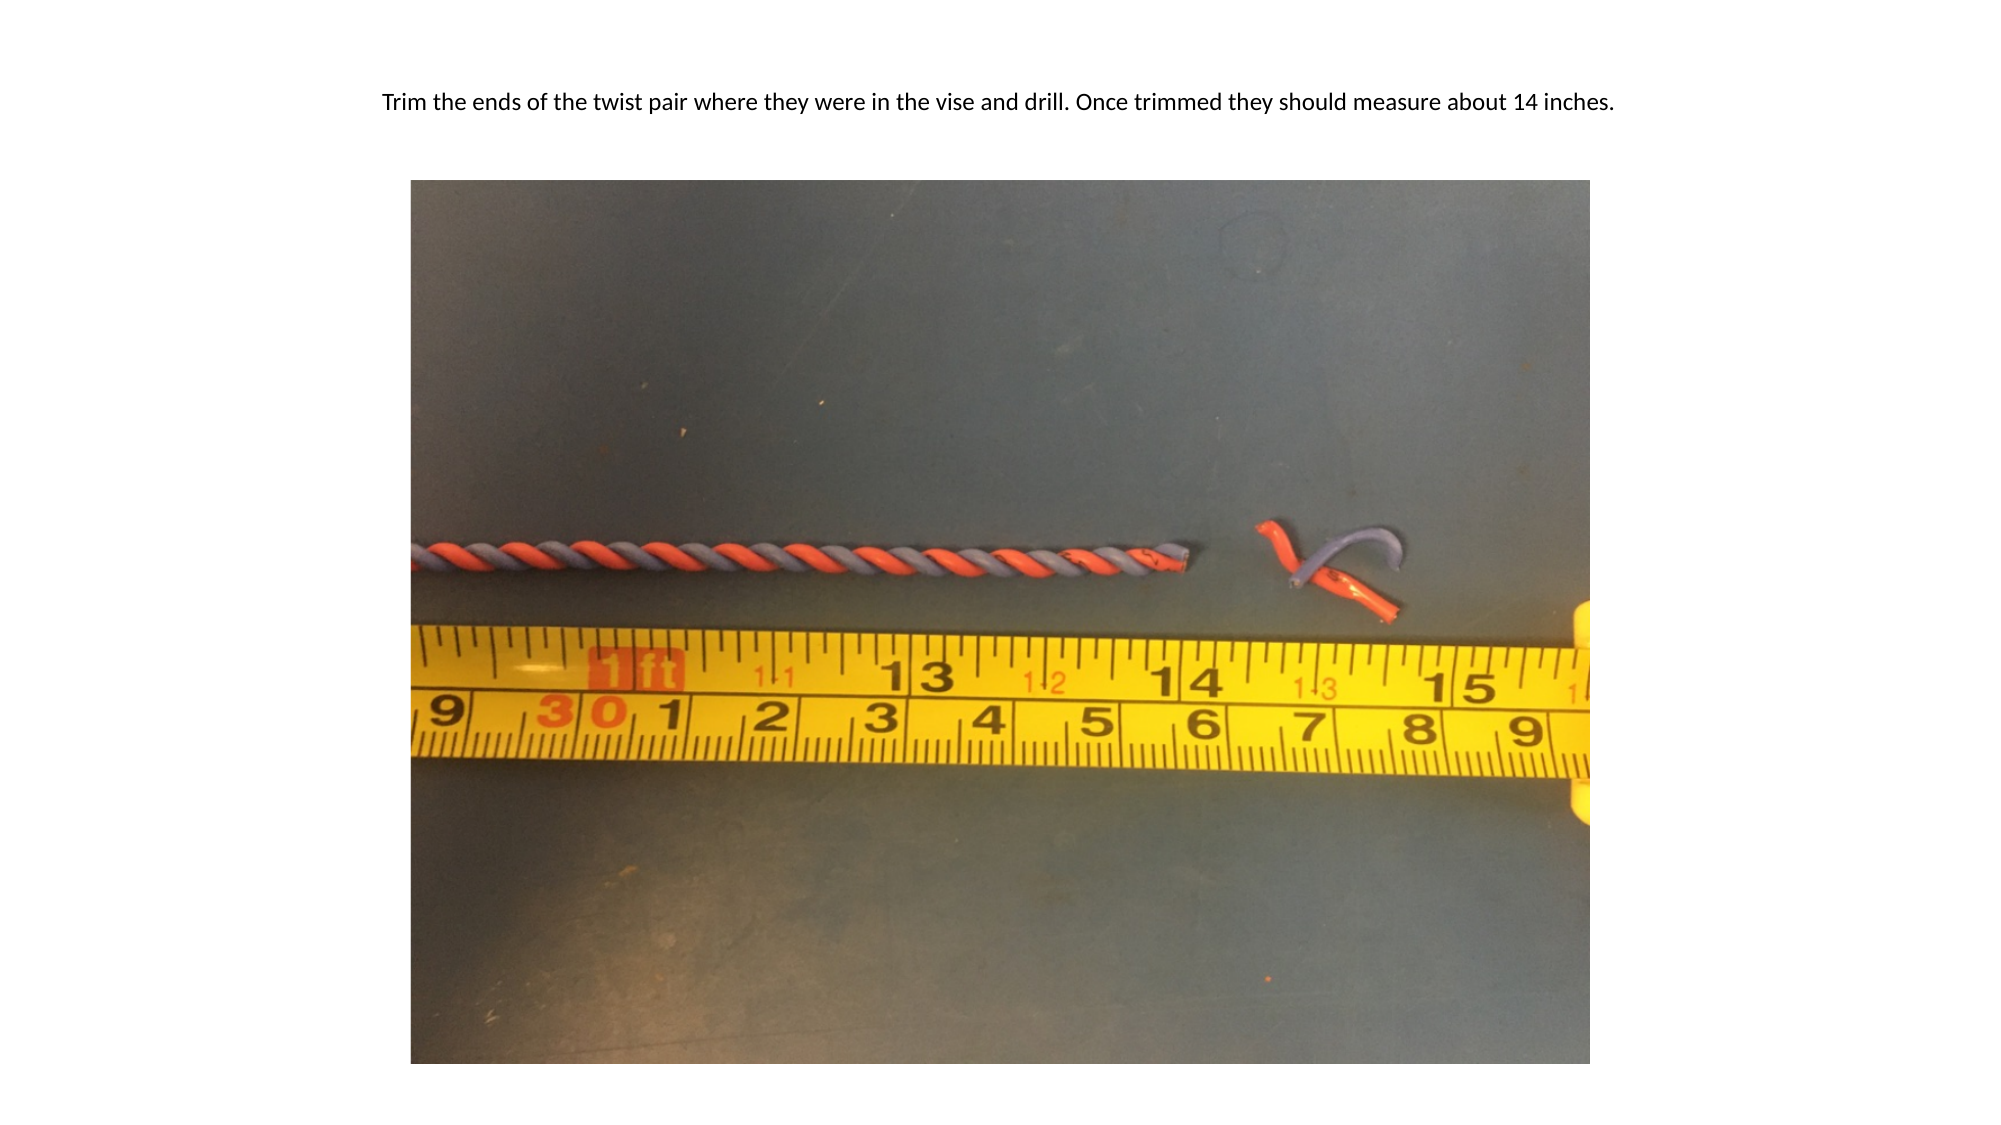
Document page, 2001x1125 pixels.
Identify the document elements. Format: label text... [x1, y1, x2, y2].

text_box Trim the ends of the twist pair where they were in the vise and drill. Once trimmed they should measure about 14 inches. [310, 78, 557, 124]
picture [412, 31, 1589, 1125]
text_box Trim the ends of the twist pair where they were in the vise and drill. Once trimmed they should measure about 14 inches. [1443, 78, 1690, 124]
